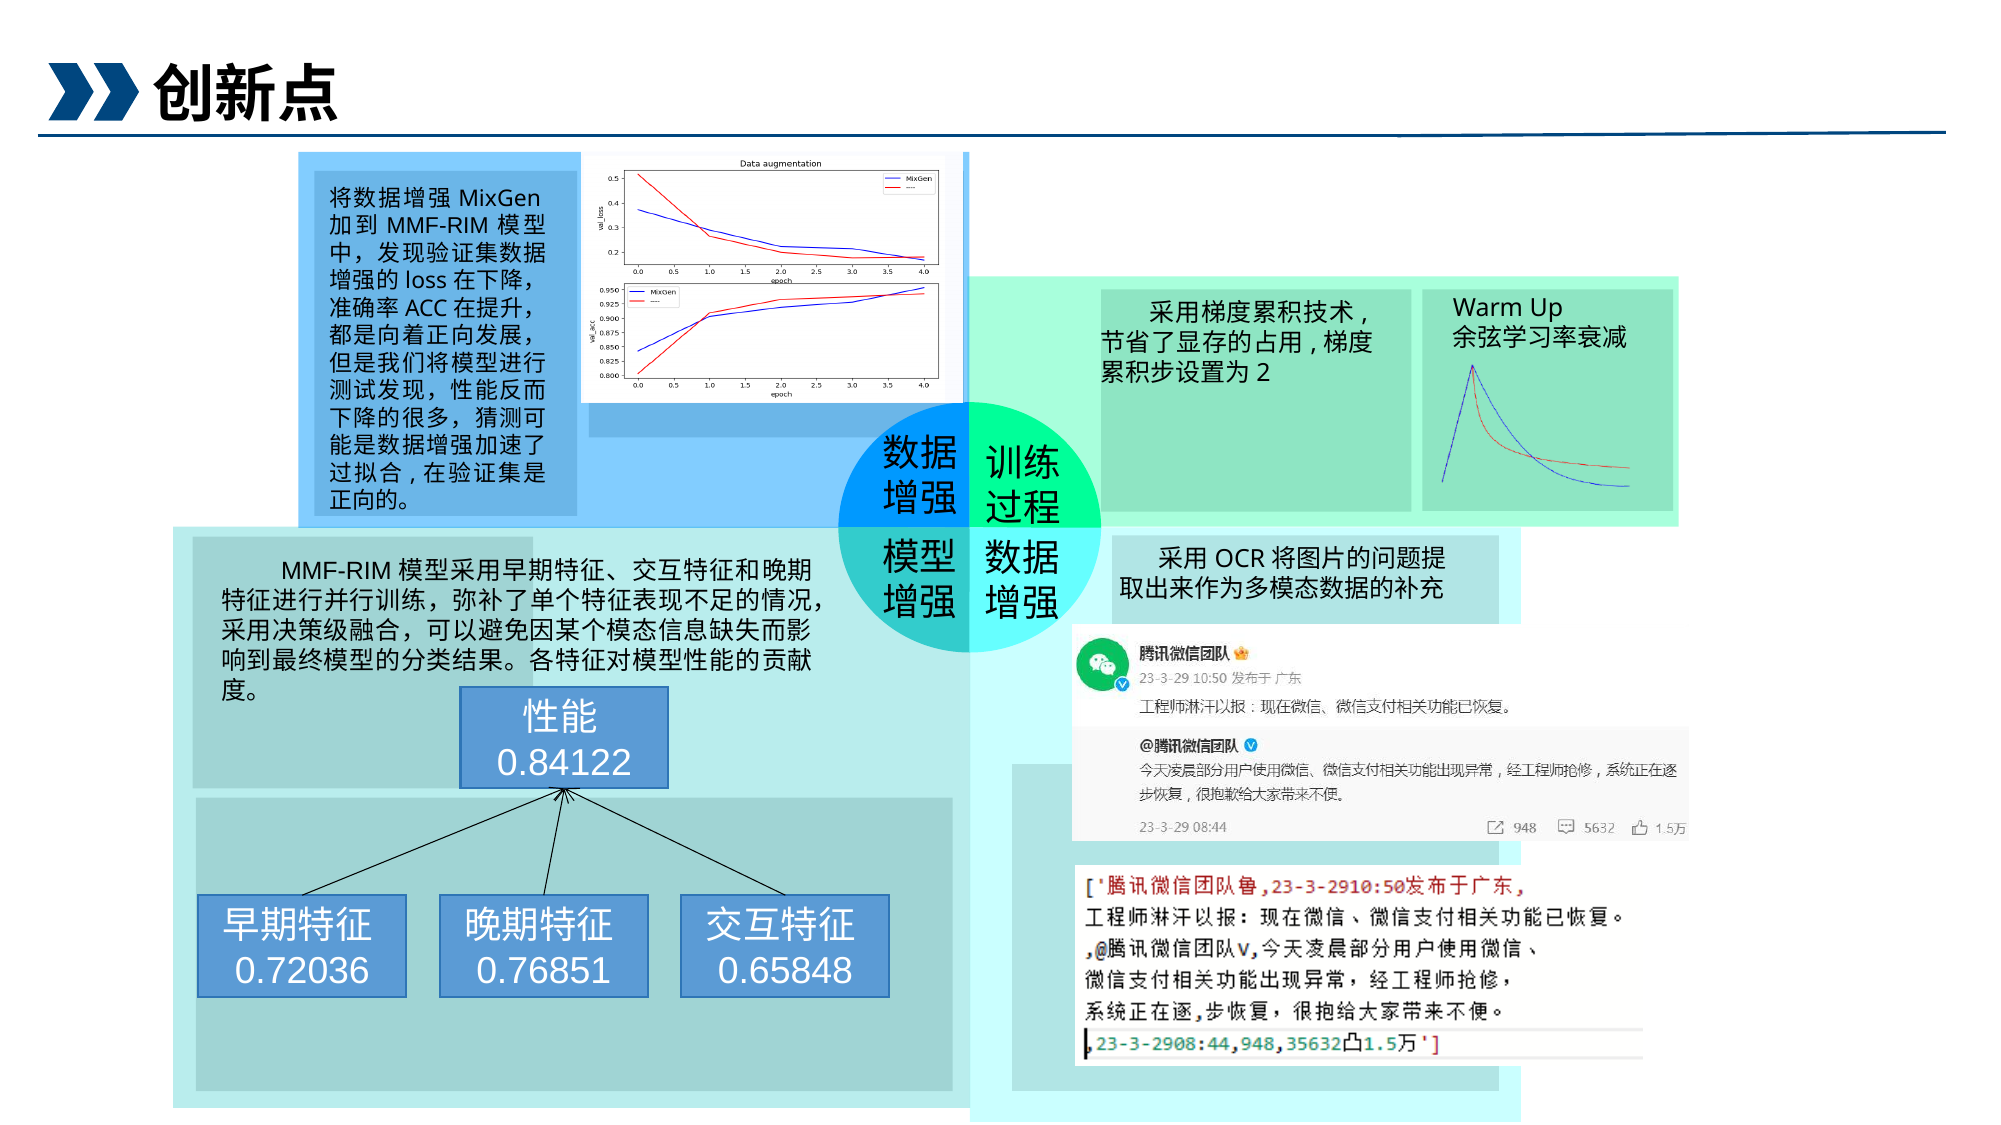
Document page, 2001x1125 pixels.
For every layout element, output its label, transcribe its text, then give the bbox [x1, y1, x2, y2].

picture [581, 151, 963, 403]
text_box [543, 788, 564, 896]
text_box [1397, 132, 1946, 136]
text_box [173, 151, 1679, 1123]
text_box [48, 63, 94, 121]
picture [1075, 865, 1643, 1066]
picture [1072, 624, 1689, 841]
text_box [1450, 15, 1999, 176]
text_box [564, 788, 786, 896]
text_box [302, 788, 543, 896]
text_box 创新点 [137, 46, 461, 137]
text_box [93, 63, 140, 121]
